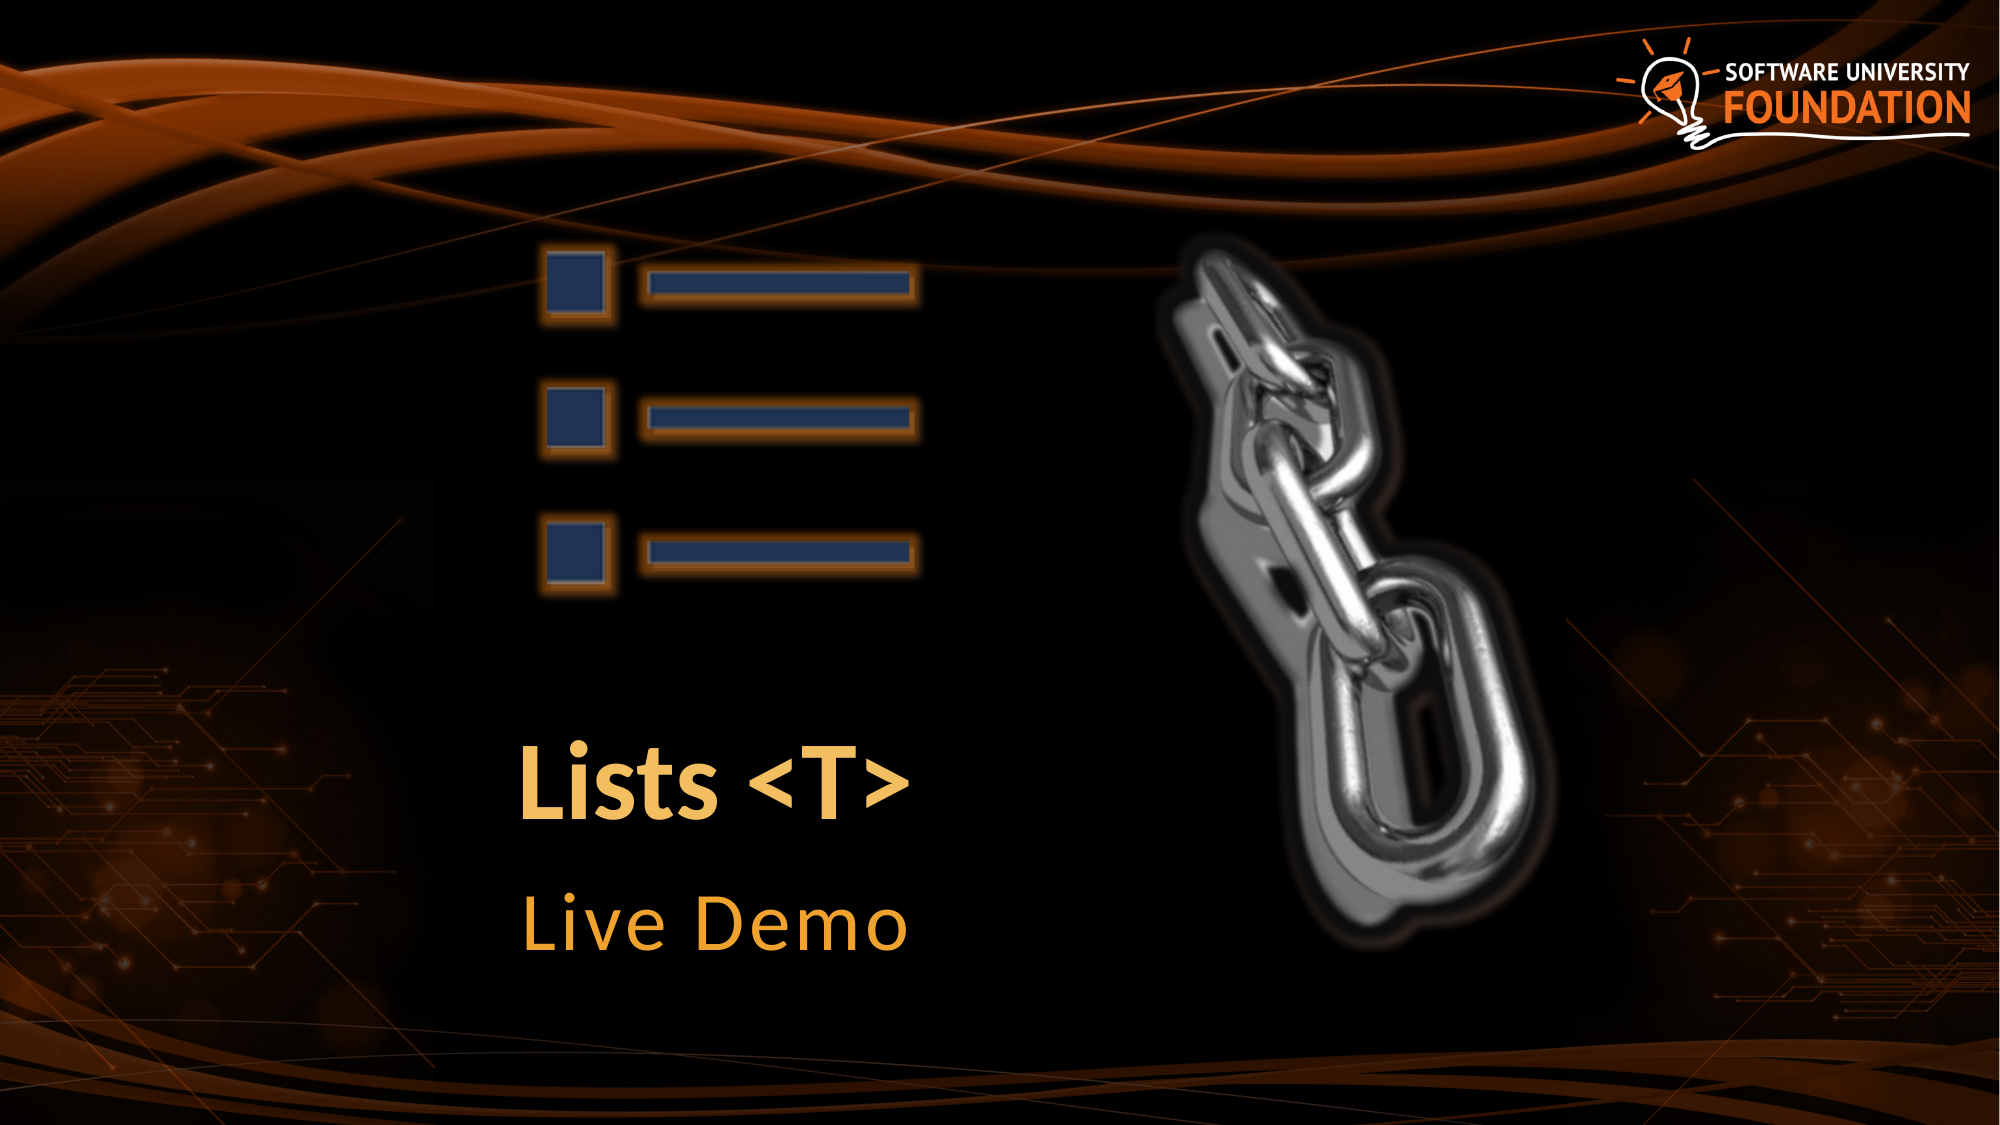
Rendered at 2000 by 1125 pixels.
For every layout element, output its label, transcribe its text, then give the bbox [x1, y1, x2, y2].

picture [0, 0, 2000, 1125]
title Lists <T> [415, 715, 1016, 850]
subtitle Live Demo [415, 856, 1016, 975]
